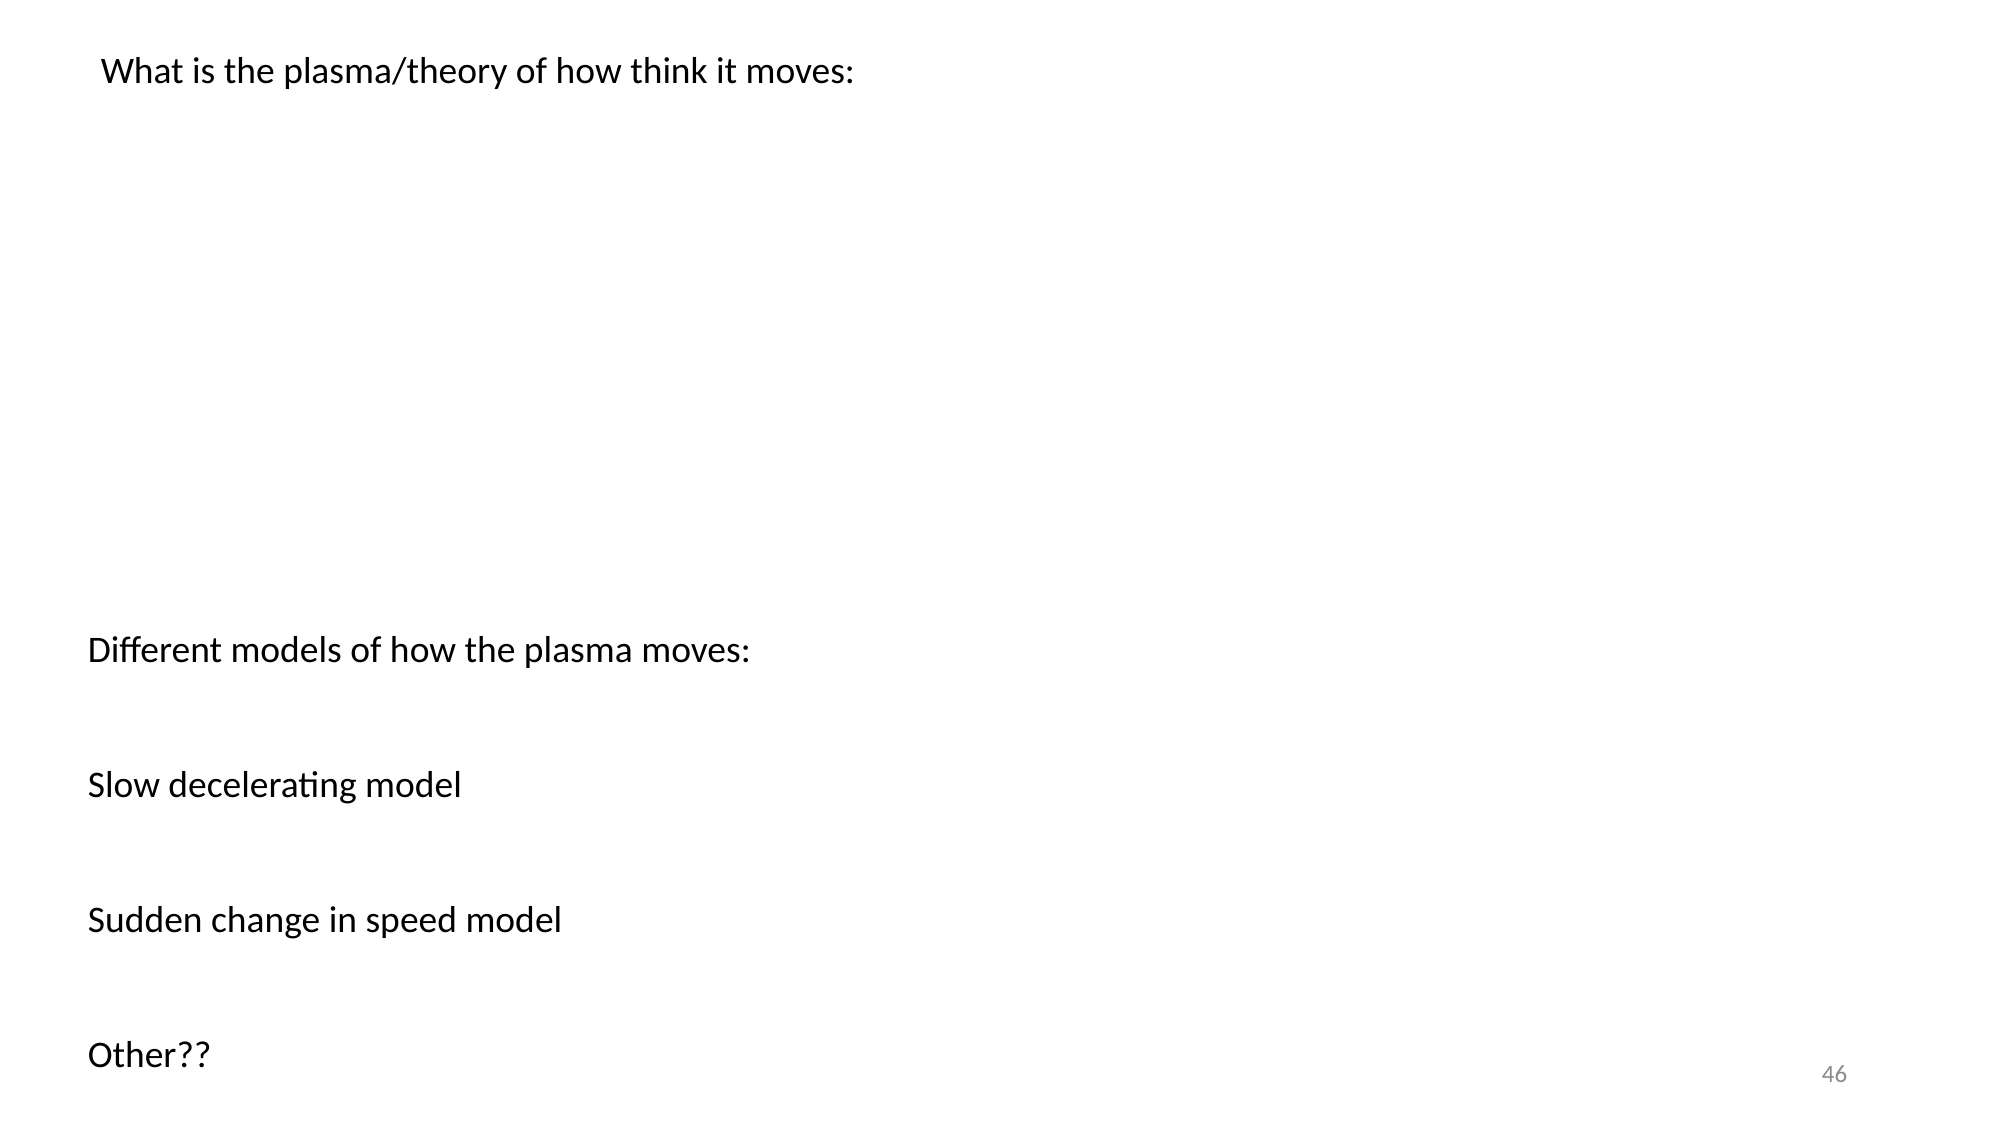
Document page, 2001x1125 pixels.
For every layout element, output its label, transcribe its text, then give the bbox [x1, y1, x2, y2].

slide_number 46 [1412, 1042, 1863, 1103]
text_box What is the plasma/theory of how think it moves: [86, 38, 872, 98]
text_box Different models of how the plasma moves: Slow decelerating model Sudden change in speed model Other?? [73, 617, 767, 1082]
